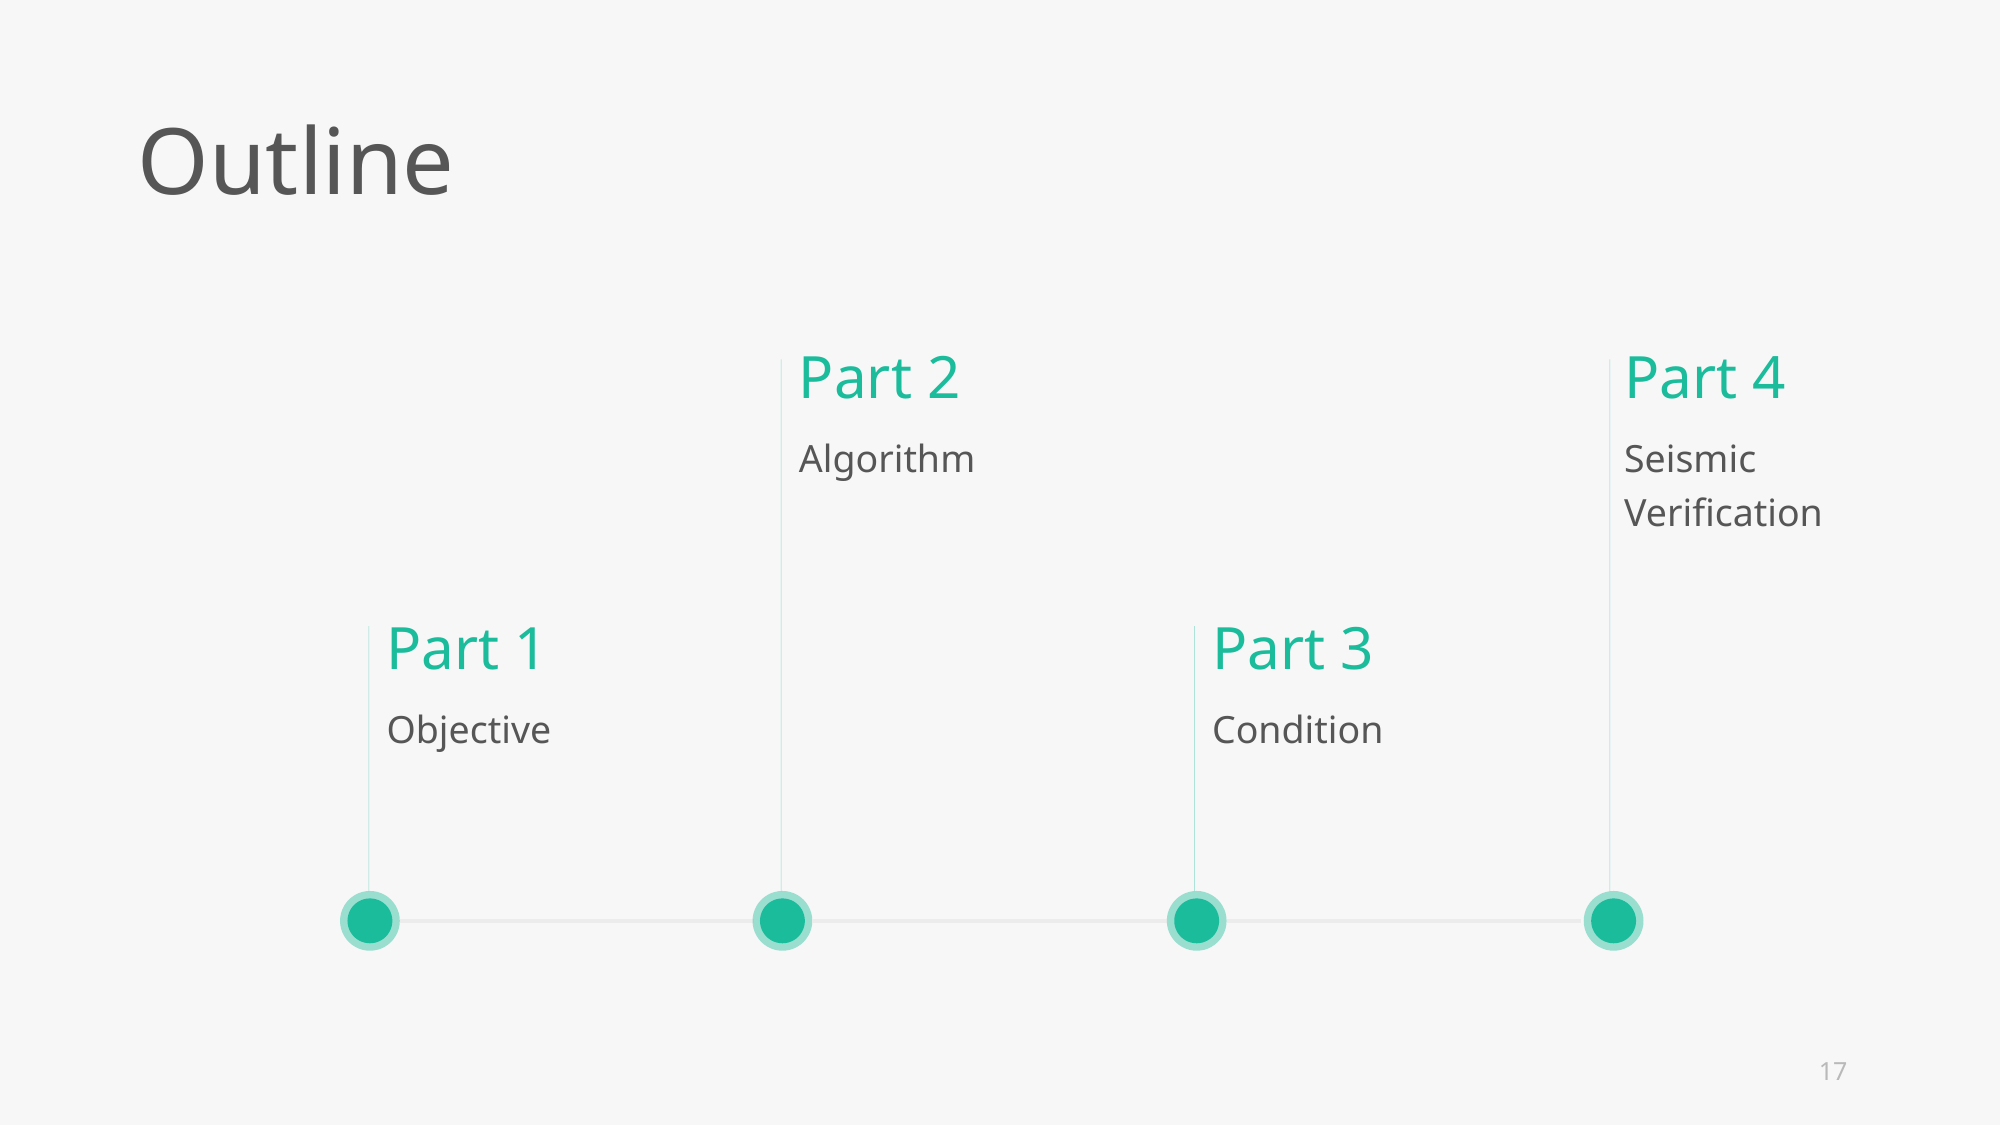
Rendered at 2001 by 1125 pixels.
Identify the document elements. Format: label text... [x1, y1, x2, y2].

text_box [1166, 890, 1227, 951]
slide_number 17 [1412, 1042, 1863, 1103]
text_box Condition [1195, 690, 1472, 759]
text_box Part 3 [1194, 604, 1472, 689]
text_box Algorithm [782, 418, 1059, 487]
text_box Part 2 [781, 332, 1059, 418]
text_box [1583, 890, 1644, 951]
text_box Objective [370, 690, 647, 759]
text_box Part 4 [1606, 332, 1884, 418]
list Outline [137, 108, 873, 224]
text_box Part 1 [368, 604, 647, 689]
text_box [752, 890, 813, 951]
text_box Seismic Verification [1610, 418, 1884, 541]
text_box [340, 890, 400, 951]
